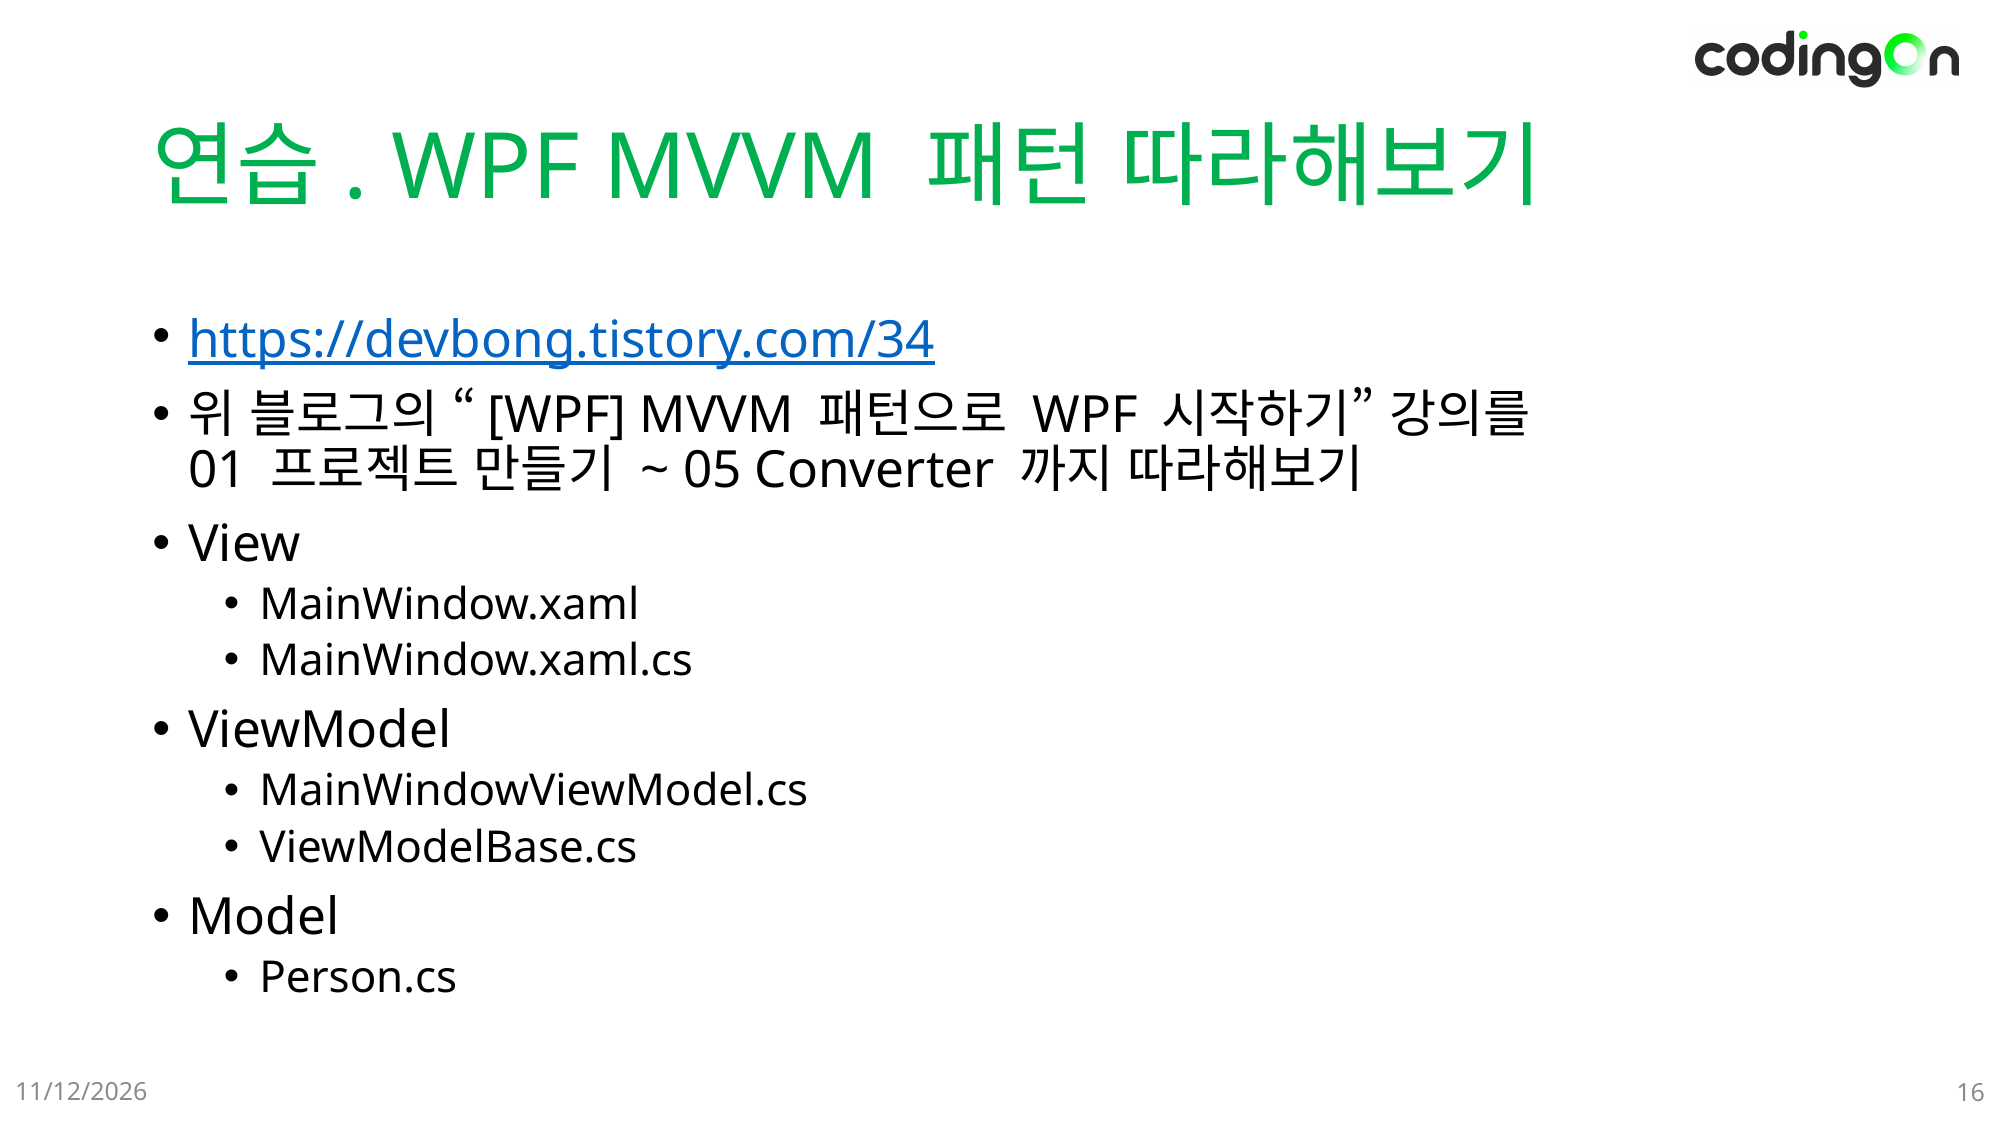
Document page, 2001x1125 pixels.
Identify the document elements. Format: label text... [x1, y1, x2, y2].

slide_number 16 [1550, 1063, 2000, 1124]
slide_number 01-12(Sun) [0, 1062, 450, 1123]
picture [1695, 30, 1959, 88]
title 연습. WPF MVVM 패턴 따라해보기 [137, 59, 1863, 278]
list https://devbong.tistory.com/34 위 블로그의 “[WPF] MVVM 패턴으로 WPF 시작하기” 강의를 01 프로젝트 만들기 ~ 05 Converter 까지 따라해보기 View MainWindow.xaml MainWindow.xaml.cs ViewModel MainWindowViewModel.cs ViewModelBase.cs Model Person.cs [137, 299, 1863, 1014]
